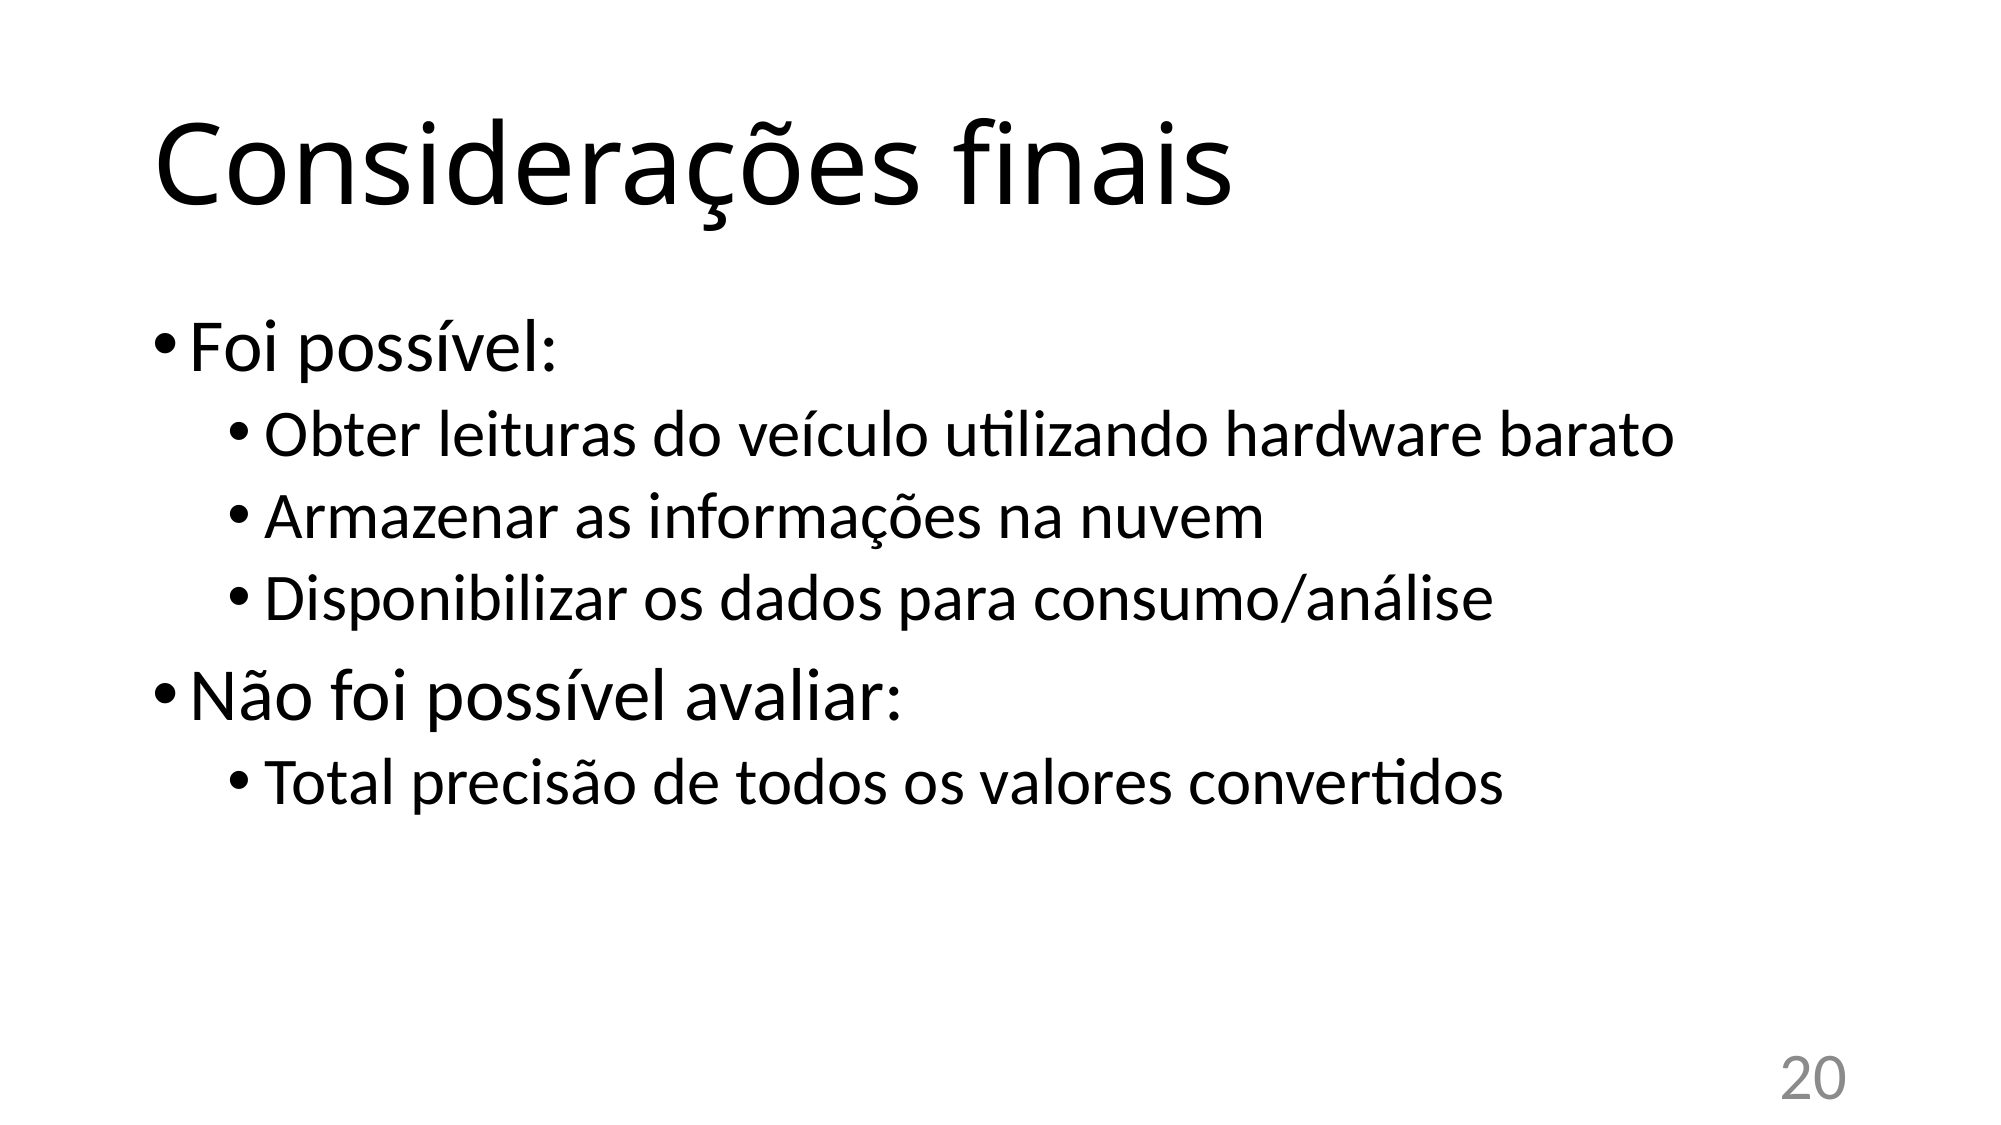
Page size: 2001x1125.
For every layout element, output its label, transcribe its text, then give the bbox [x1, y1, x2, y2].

title Considerações finais [137, 59, 1863, 278]
list Foi possível: Obter leituras do veículo utilizando hardware barato Armazenar as informações na nuvem Disponibilizar os dados para consumo/análise Não foi possível avaliar: Total precisão de todos os valores convertidos [137, 299, 1863, 1014]
slide_number 20 [1412, 1042, 1863, 1103]
